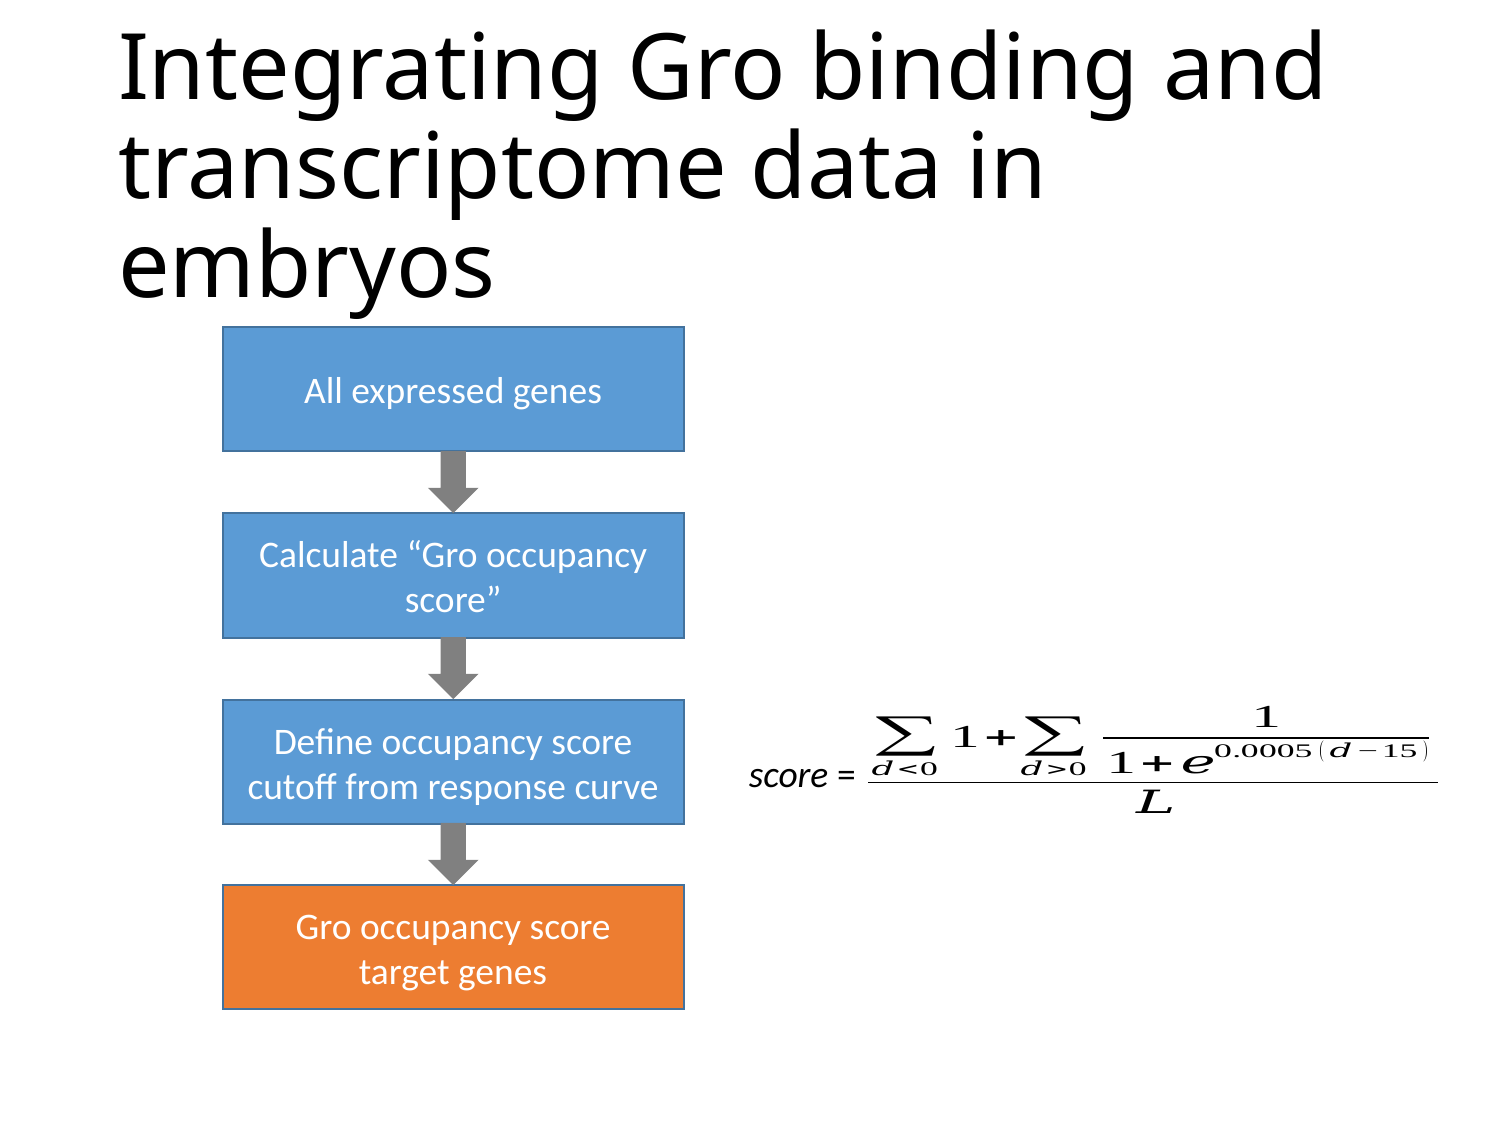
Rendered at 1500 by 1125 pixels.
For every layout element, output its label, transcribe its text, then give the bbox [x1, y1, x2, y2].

text_box [425, 450, 482, 515]
text_box All expressed genes [222, 326, 685, 452]
text_box Define occupancy score cutoff from response curve [222, 699, 685, 825]
text_box Gro occupancy score target genes [222, 884, 685, 1010]
title Integrating Gro binding and transcriptome data in embryos [103, 59, 1397, 278]
text_box score = [725, 742, 880, 803]
text_box Calculate “Gro occupancy score” [222, 512, 685, 639]
text_box [425, 635, 482, 701]
text_box [425, 821, 482, 887]
